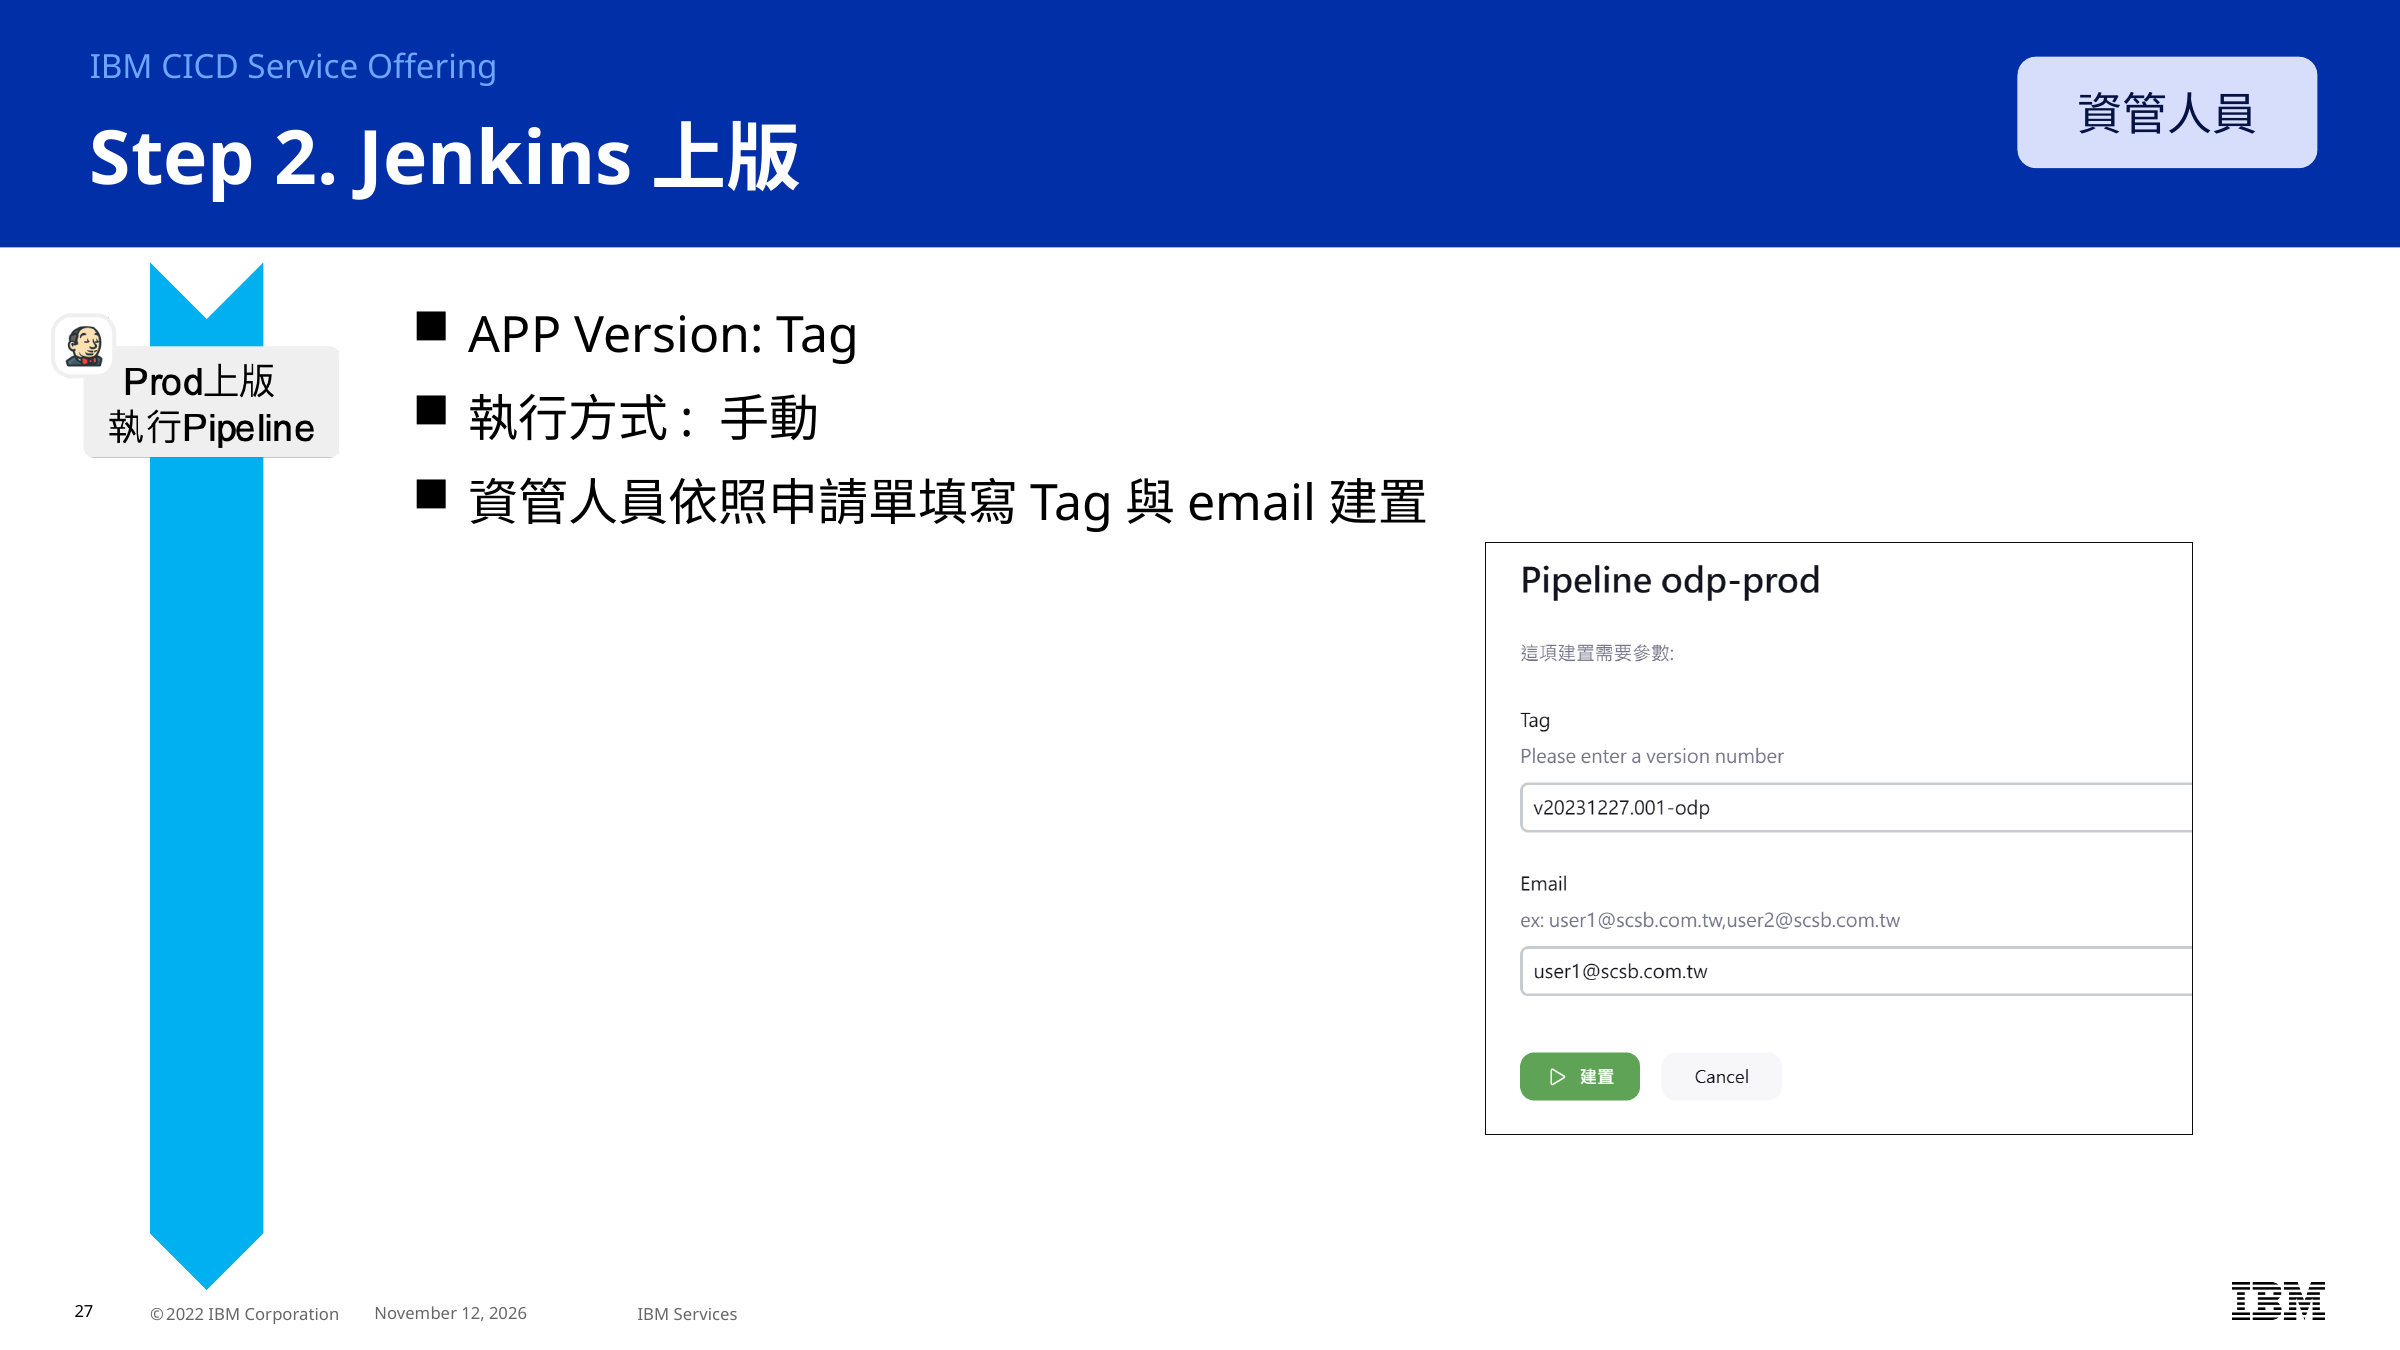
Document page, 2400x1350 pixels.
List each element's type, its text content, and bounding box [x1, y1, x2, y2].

picture [2232, 1282, 2325, 1320]
text_box 資管人員 [2016, 55, 2319, 170]
text_box [148, 260, 202, 312]
text_box [148, 458, 265, 1292]
picture [1484, 542, 2193, 1135]
text_box APP Version: Tag 執行方式: 手動 資管人員依照申請單填寫Tag與email建置 [322, 300, 2400, 1238]
text_box [212, 260, 265, 312]
title Step 2. Jenkins上版 [75, 112, 2100, 300]
picture [51, 312, 339, 458]
list IBM CICD Service Offering [75, 43, 1155, 89]
picture [202, 312, 212, 317]
